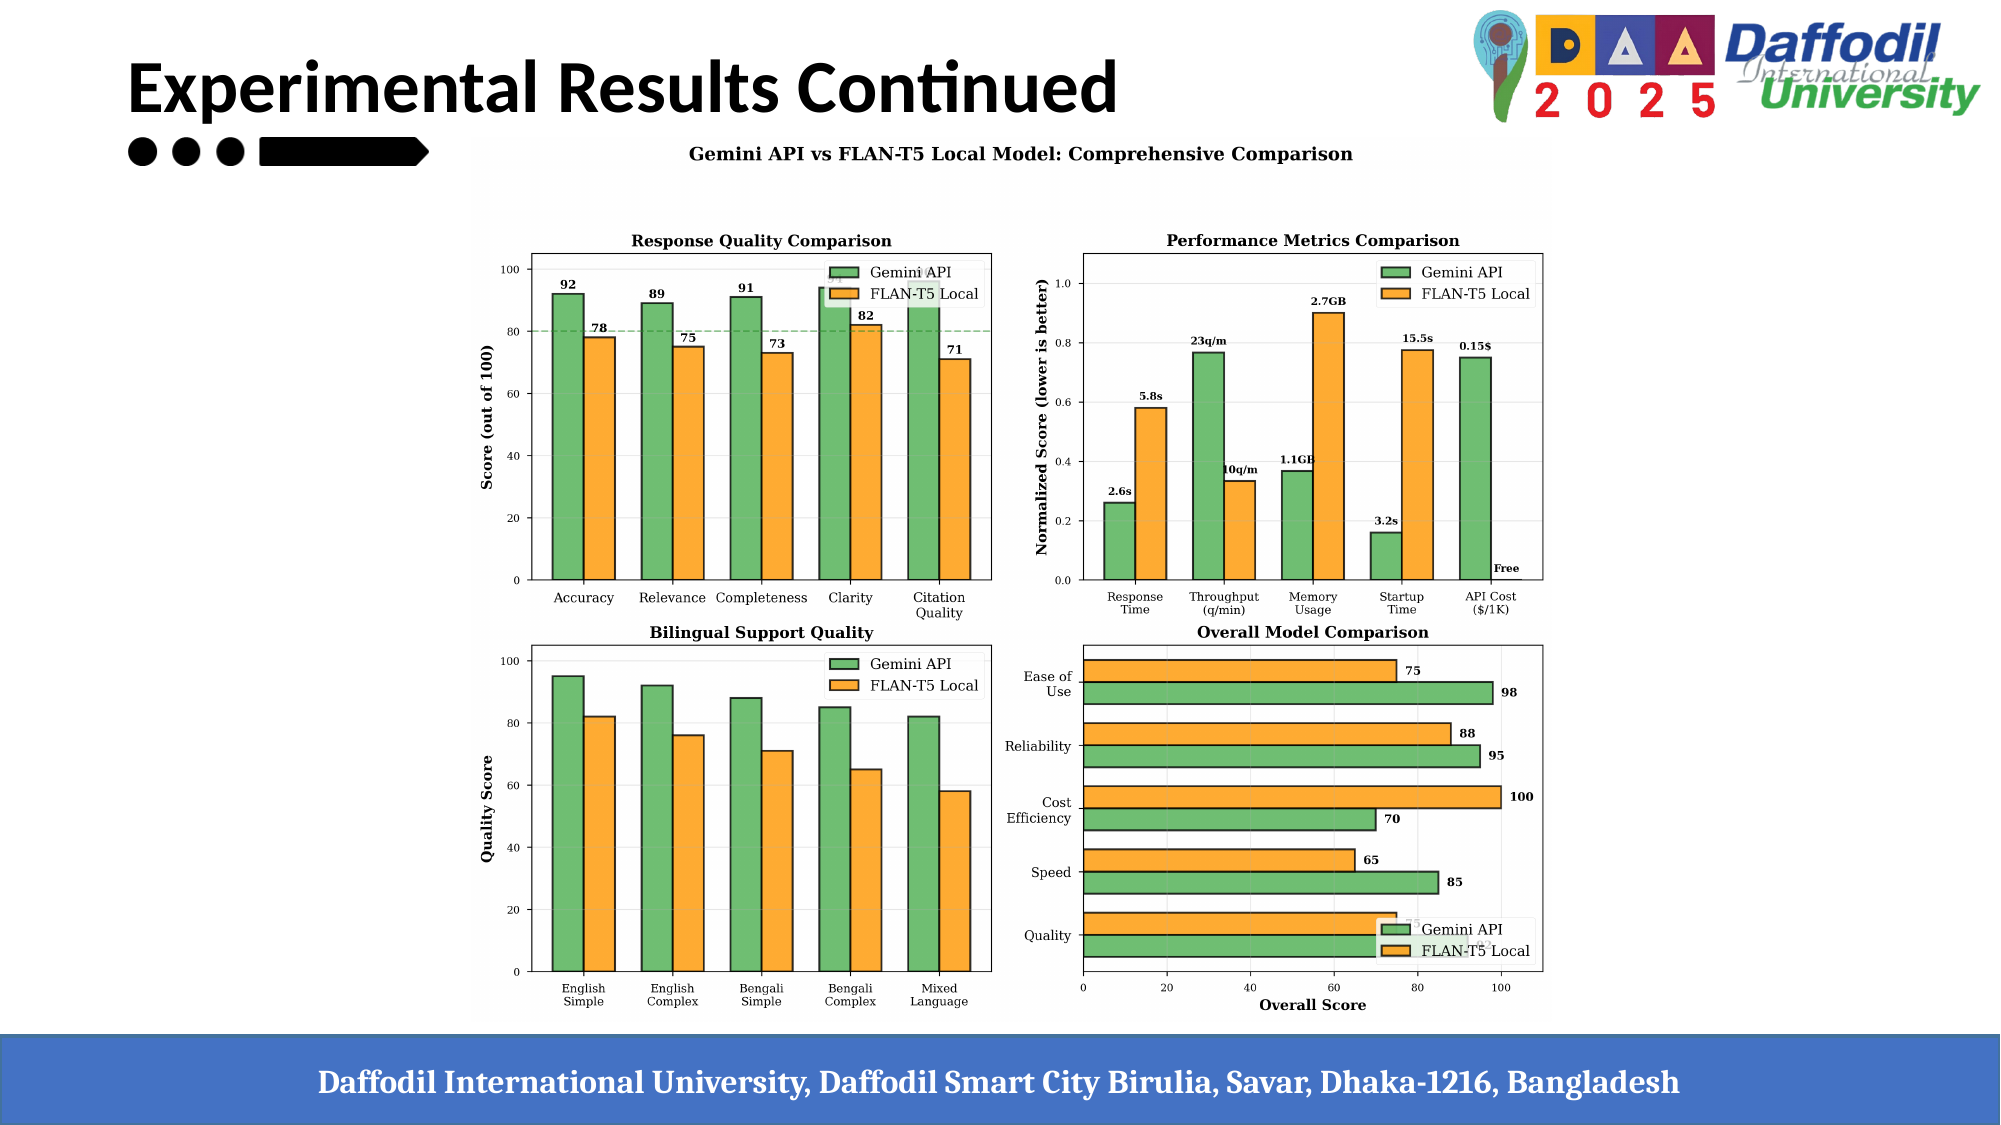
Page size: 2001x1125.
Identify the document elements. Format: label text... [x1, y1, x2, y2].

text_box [1472, 10, 1987, 123]
picture [470, 137, 1553, 1022]
picture [128, 137, 429, 166]
title Experimental Results Continued [112, 0, 1838, 166]
text_box Daffodil International University, Daffodil Smart City Birulia, Savar, Dhaka-1216, Bangladesh [0, 1034, 2000, 1125]
